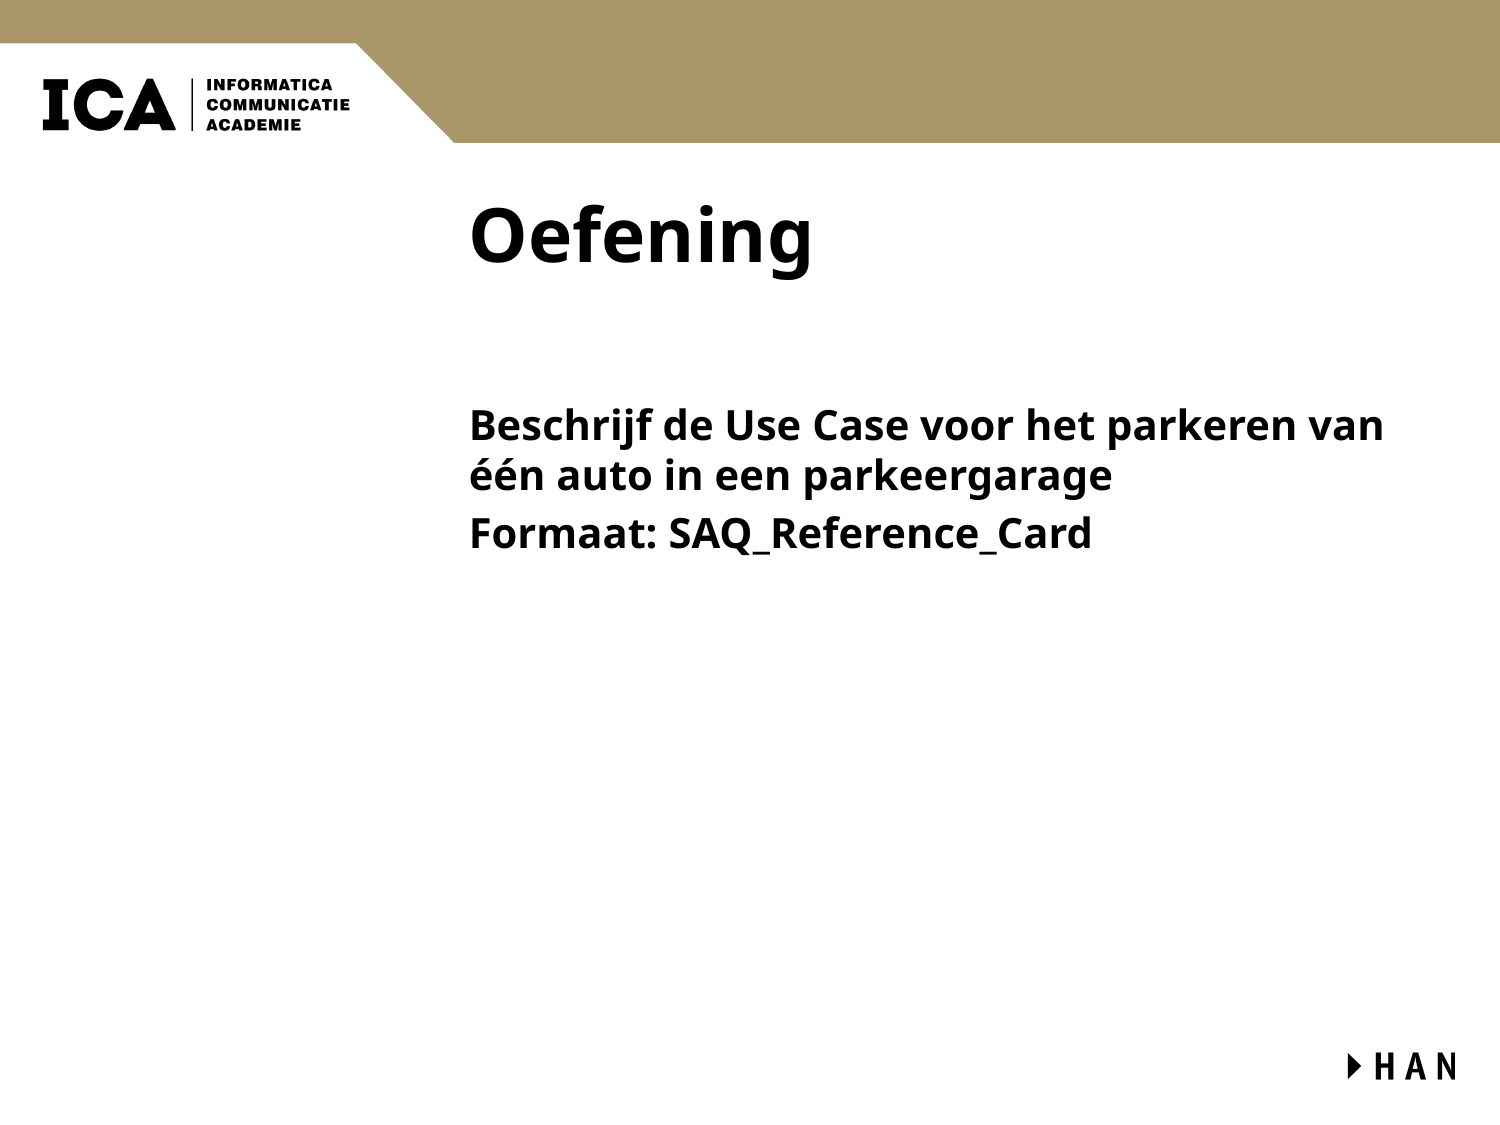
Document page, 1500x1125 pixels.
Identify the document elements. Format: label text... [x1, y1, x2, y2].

list Beschrijf de Use Case voor het parkeren van één auto in een parkeergarage Formaat: SAQ_Reference_Card [453, 391, 1455, 1040]
title Oefening [453, 179, 1455, 287]
